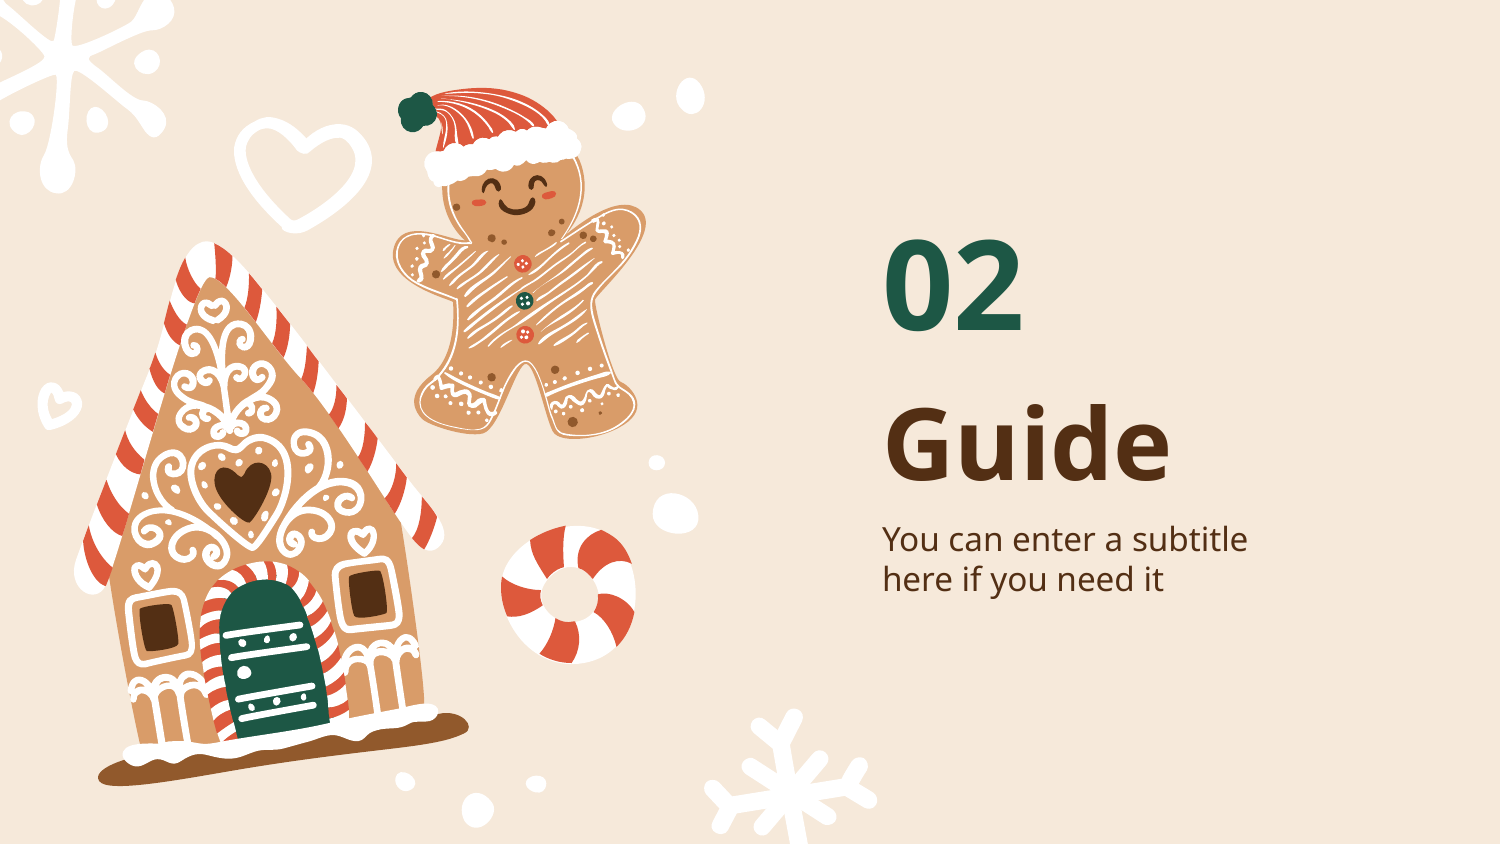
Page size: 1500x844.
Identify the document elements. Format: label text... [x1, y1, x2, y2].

title Guide [867, 363, 1330, 503]
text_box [25, 47, 718, 792]
title 02 [867, 189, 1072, 372]
subtitle You can enter a subtitle here if you need it [867, 503, 1330, 615]
